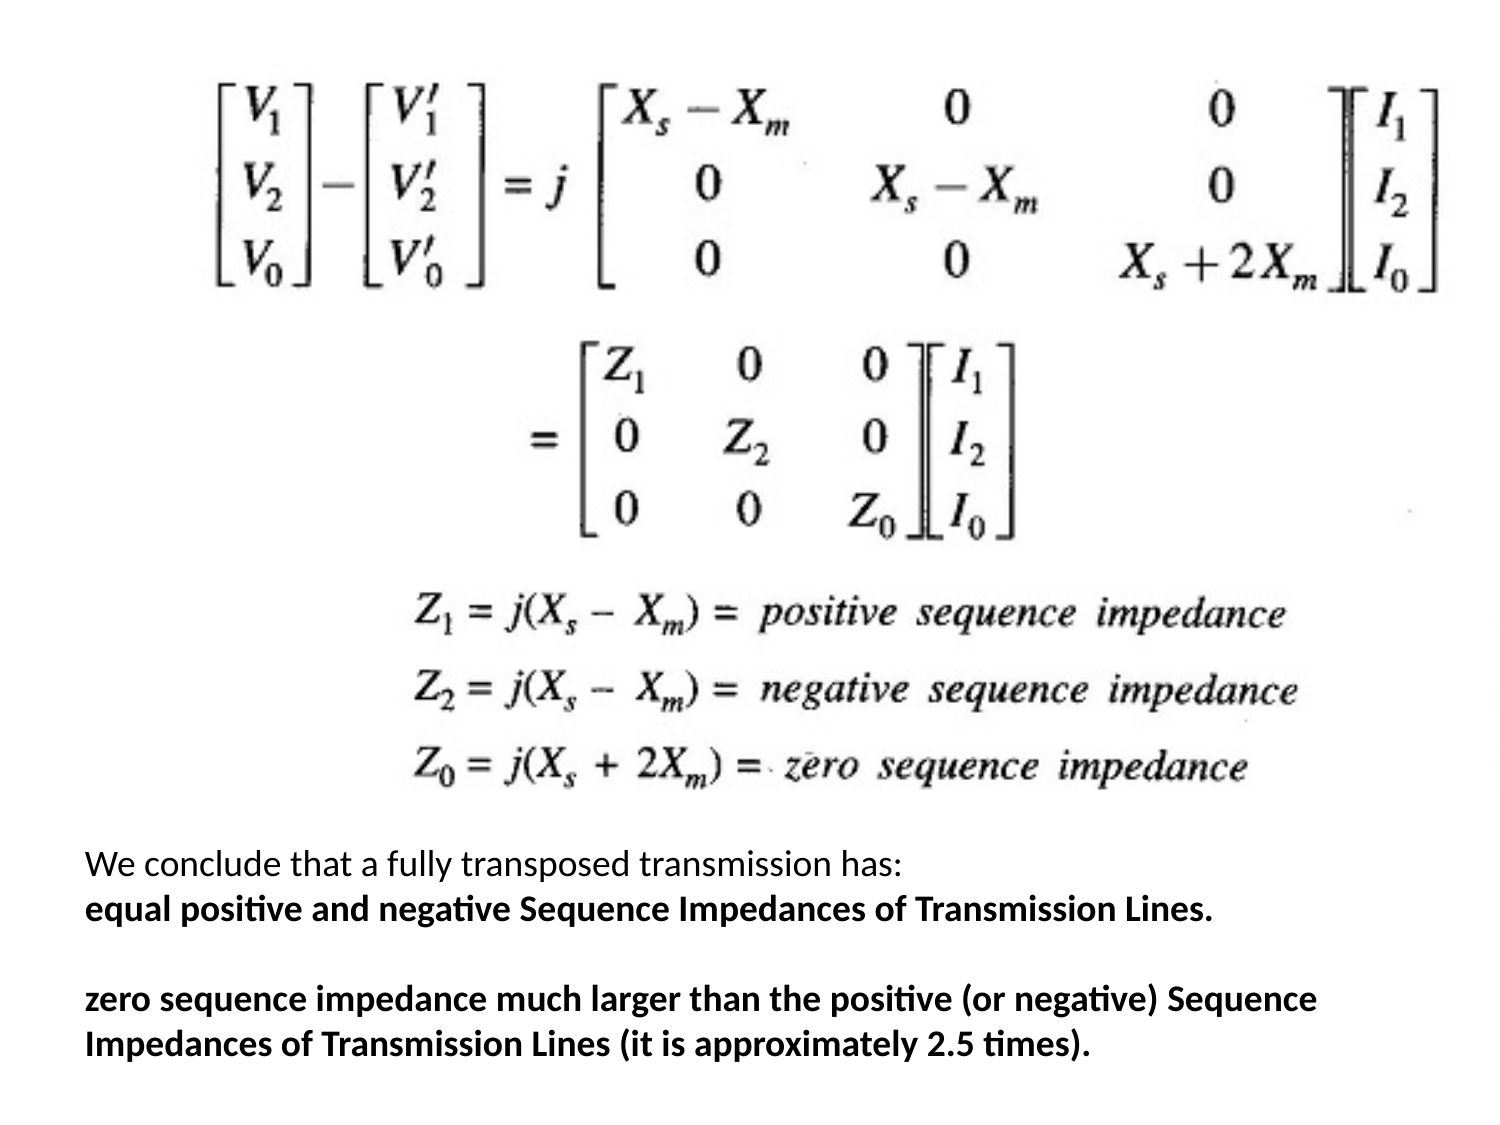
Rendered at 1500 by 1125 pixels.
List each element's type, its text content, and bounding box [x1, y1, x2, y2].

picture [398, 570, 1500, 800]
picture [198, 58, 1500, 305]
text_box We conclude that a fully transposed transmission has: equal positive and negative Sequence Impedances of Transmission Lines. zero sequence impedance much larger than the positive (or negative) Sequence Impedances of Transmission Lines (it is approximately 2.5 times). [70, 831, 1465, 1072]
picture [515, 328, 1500, 566]
